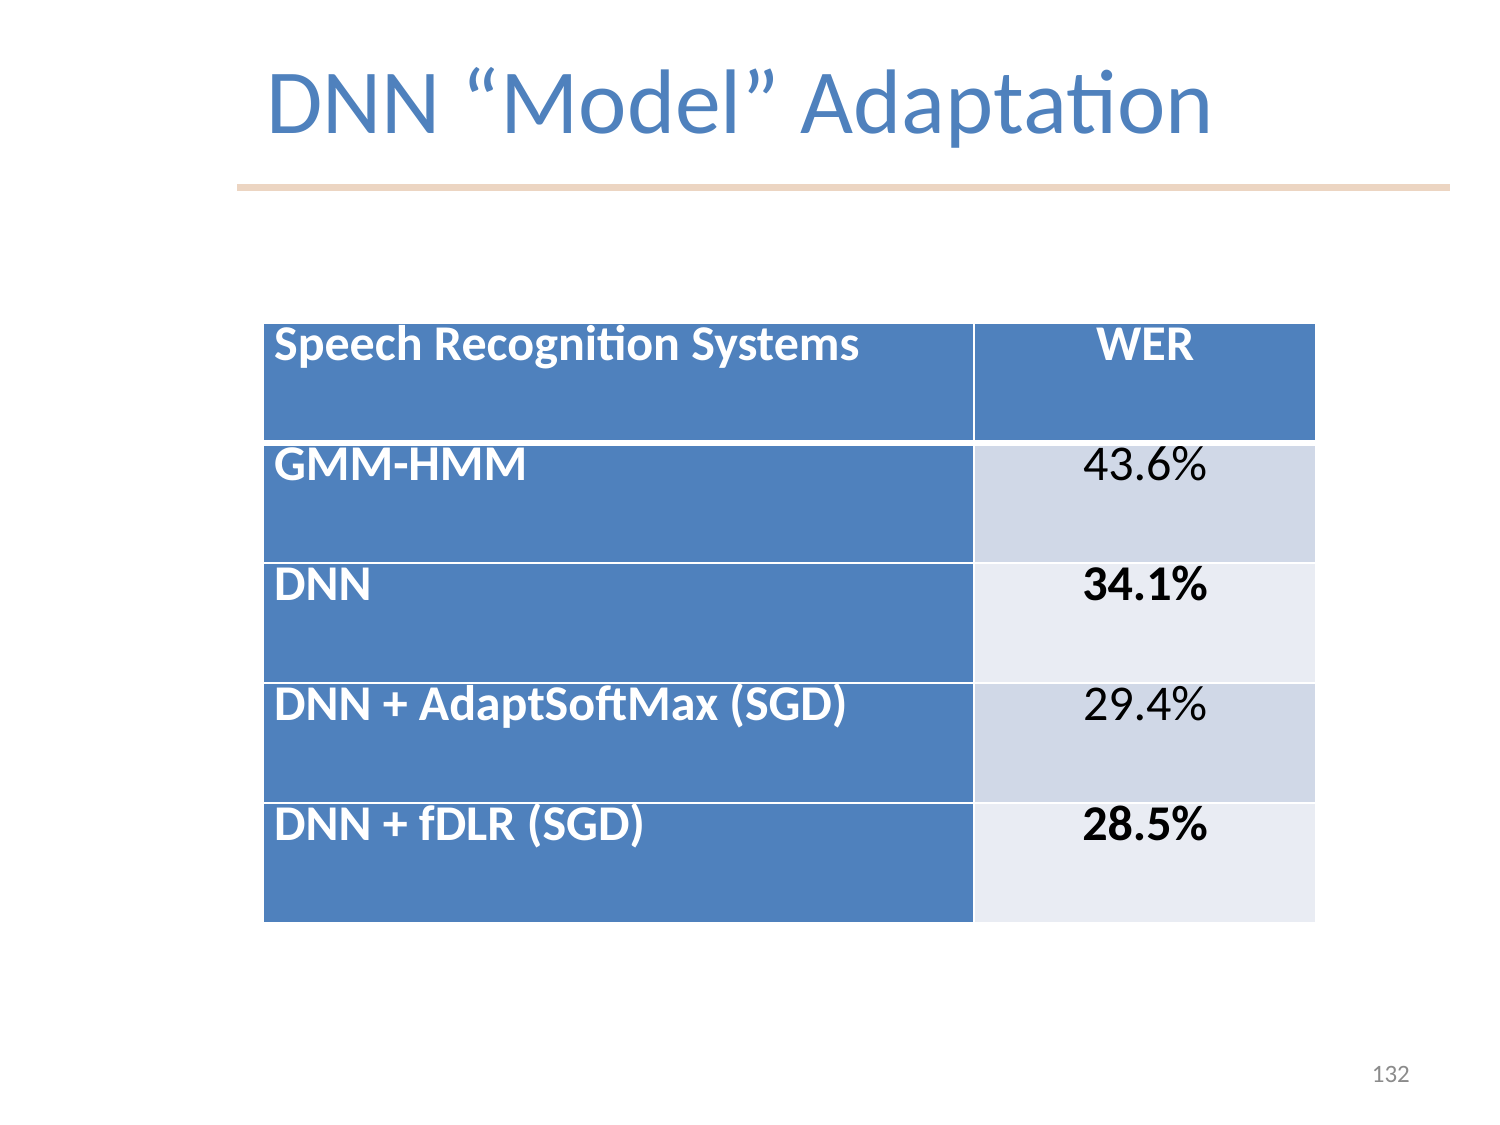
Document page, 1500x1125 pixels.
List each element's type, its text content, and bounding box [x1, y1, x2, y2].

table_cell DNN [264, 564, 973, 682]
table_cell DNN + AdaptSoftMax (SGD) [264, 684, 973, 802]
slide_number 132 [1074, 1042, 1425, 1103]
table_cell 34.1% [975, 564, 1315, 682]
table_header Speech Recognition Systems [264, 324, 973, 440]
table_cell GMM-HMM [264, 446, 973, 562]
table_cell 43.6% [975, 446, 1315, 562]
table_cell DNN + fDLR (SGD) [264, 804, 973, 922]
table_cell 29.4% [975, 684, 1315, 802]
table_cell 28.5% [975, 804, 1315, 922]
table_header WER [975, 324, 1315, 440]
title DNN “Model” Adaptation [0, 3, 1488, 191]
